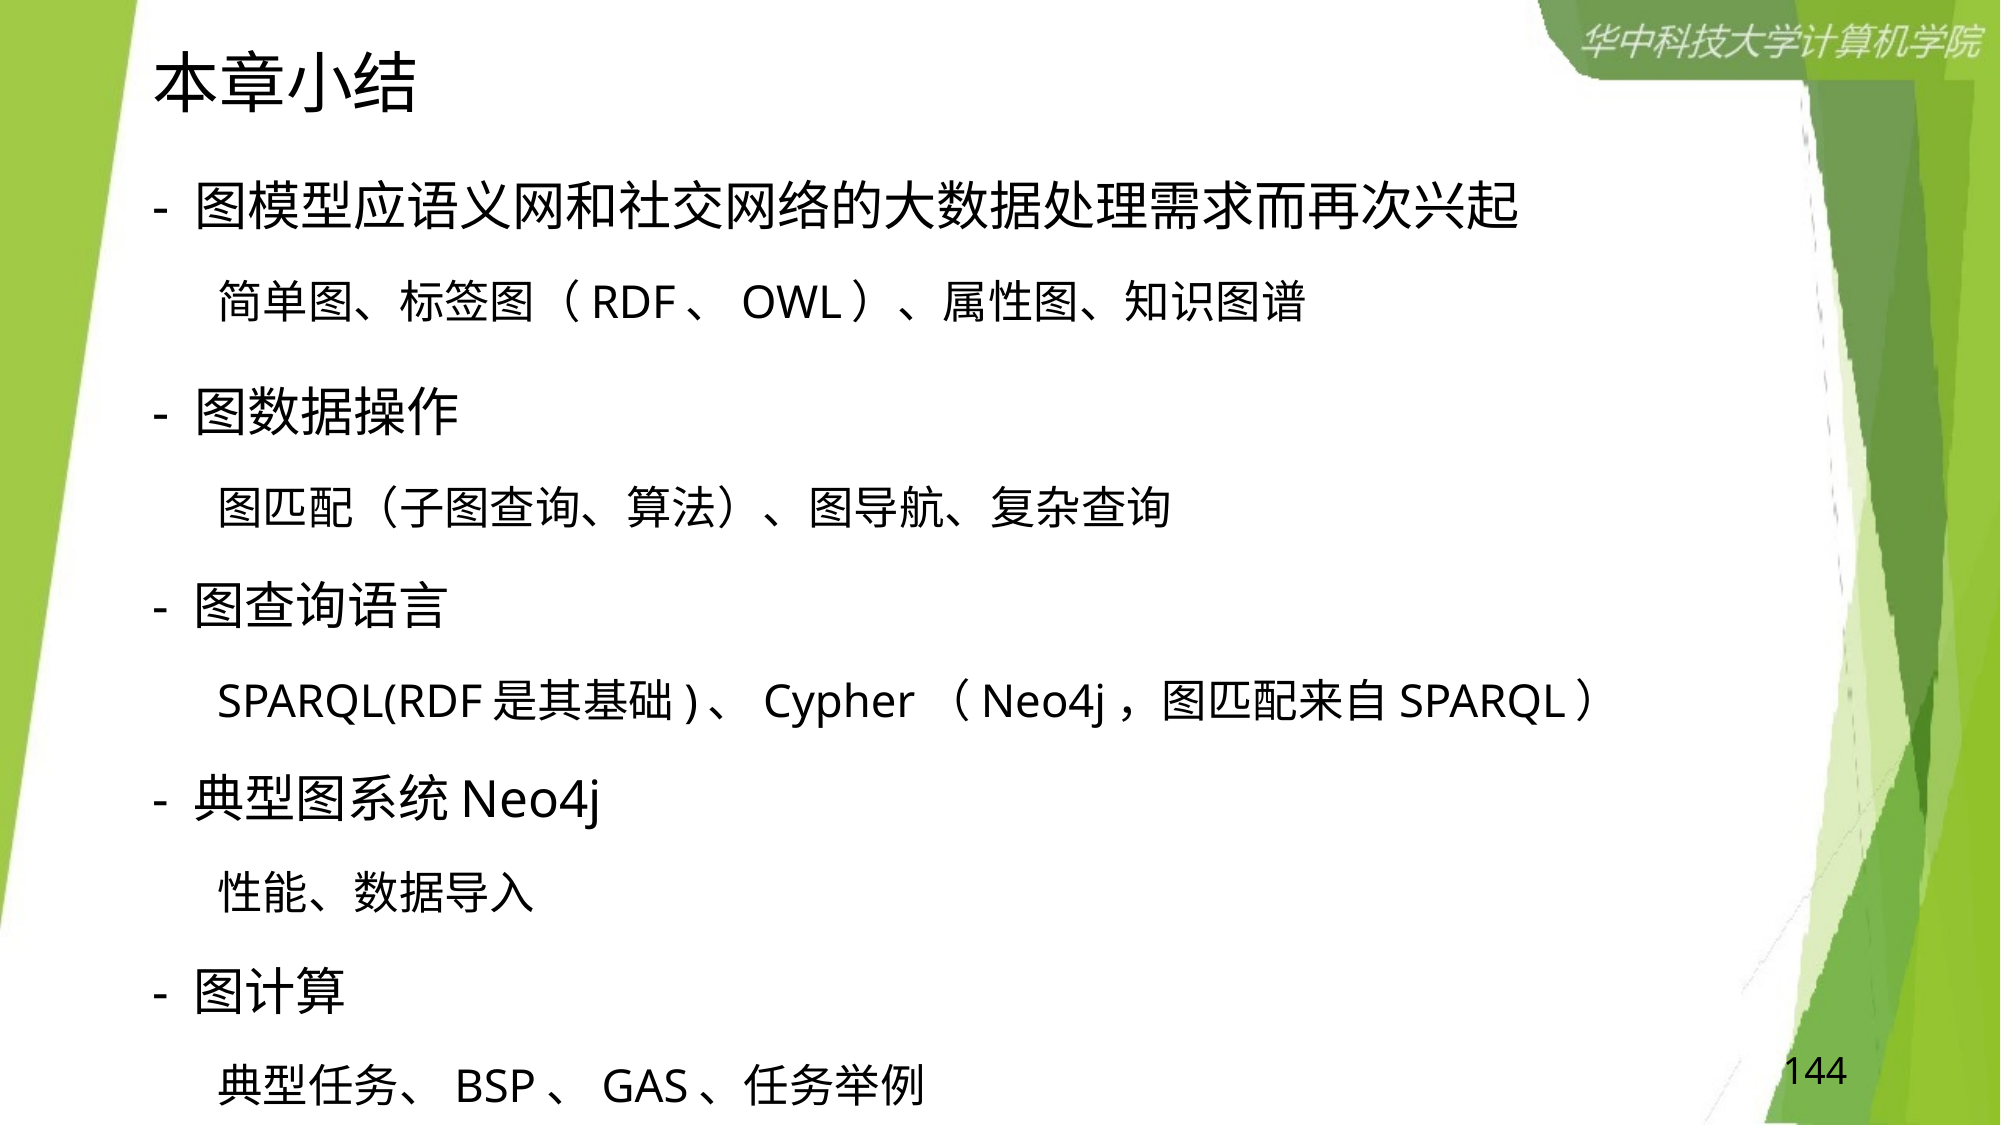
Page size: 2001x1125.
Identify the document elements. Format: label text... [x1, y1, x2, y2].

list - 图模型应语义网和社交网络的大数据处理需求而再次兴起 简单图、标签图（RDF、OWL）、属性图、知识图谱 - 图数据操作 图匹配（子图查询、算法）、图导航、复杂查询 - 图查询语言 SPARQL(RDF是其基础)、Cypher（Neo4j，图匹配来自SPARQL） - 典型图系统Neo4j 性能、数据导入 - 图计算 典型任务、BSP、GAS、任务举例 [137, 133, 1863, 1125]
picture [0, 0, 2001, 1125]
title 本章小结 [137, 10, 1863, 133]
slide_number 144 [1412, 1042, 1863, 1103]
